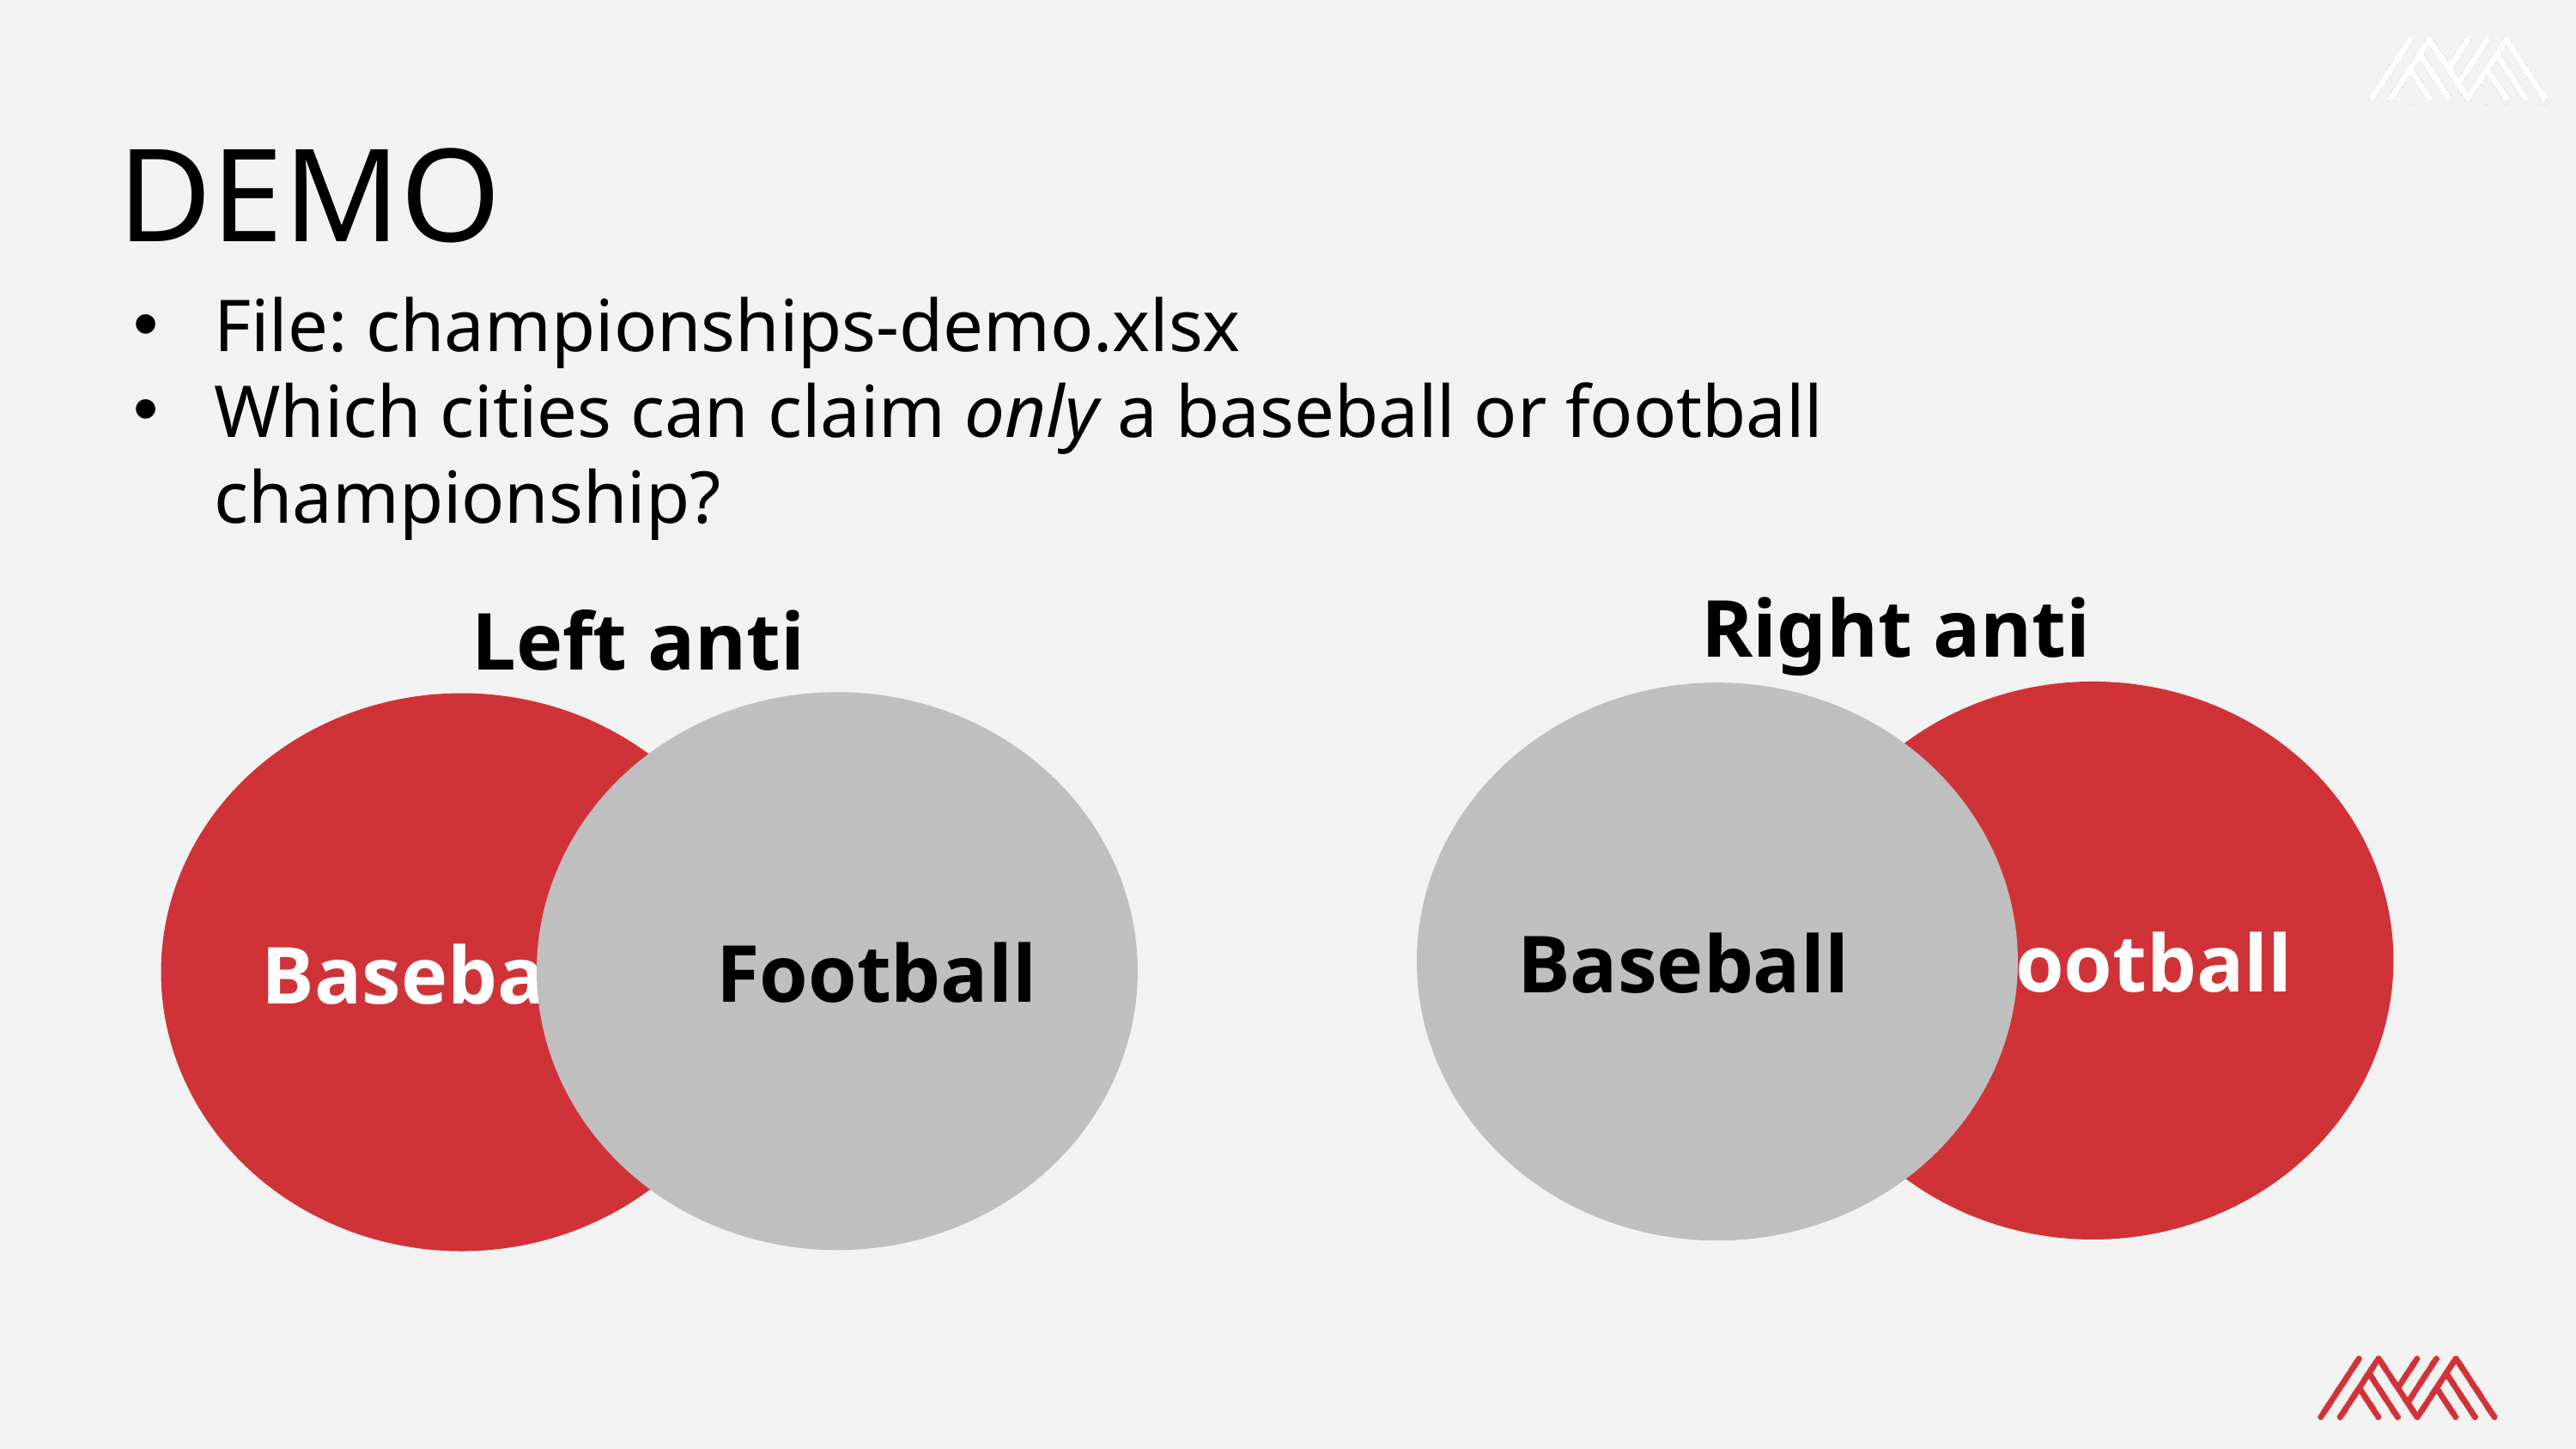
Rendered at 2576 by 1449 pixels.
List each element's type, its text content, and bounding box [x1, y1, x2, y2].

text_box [161, 691, 1139, 1252]
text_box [1416, 681, 2394, 1241]
picture [2266, 1304, 2551, 1422]
text_box DEMO [118, 87, 2320, 268]
picture [2318, 0, 2576, 194]
text_box File: championships-demo.xlsx Which cities can claim only a baseball or football championship? [120, 273, 2268, 544]
text_box Right anti [1472, 572, 2320, 680]
text_box Left anti [214, 585, 1063, 690]
